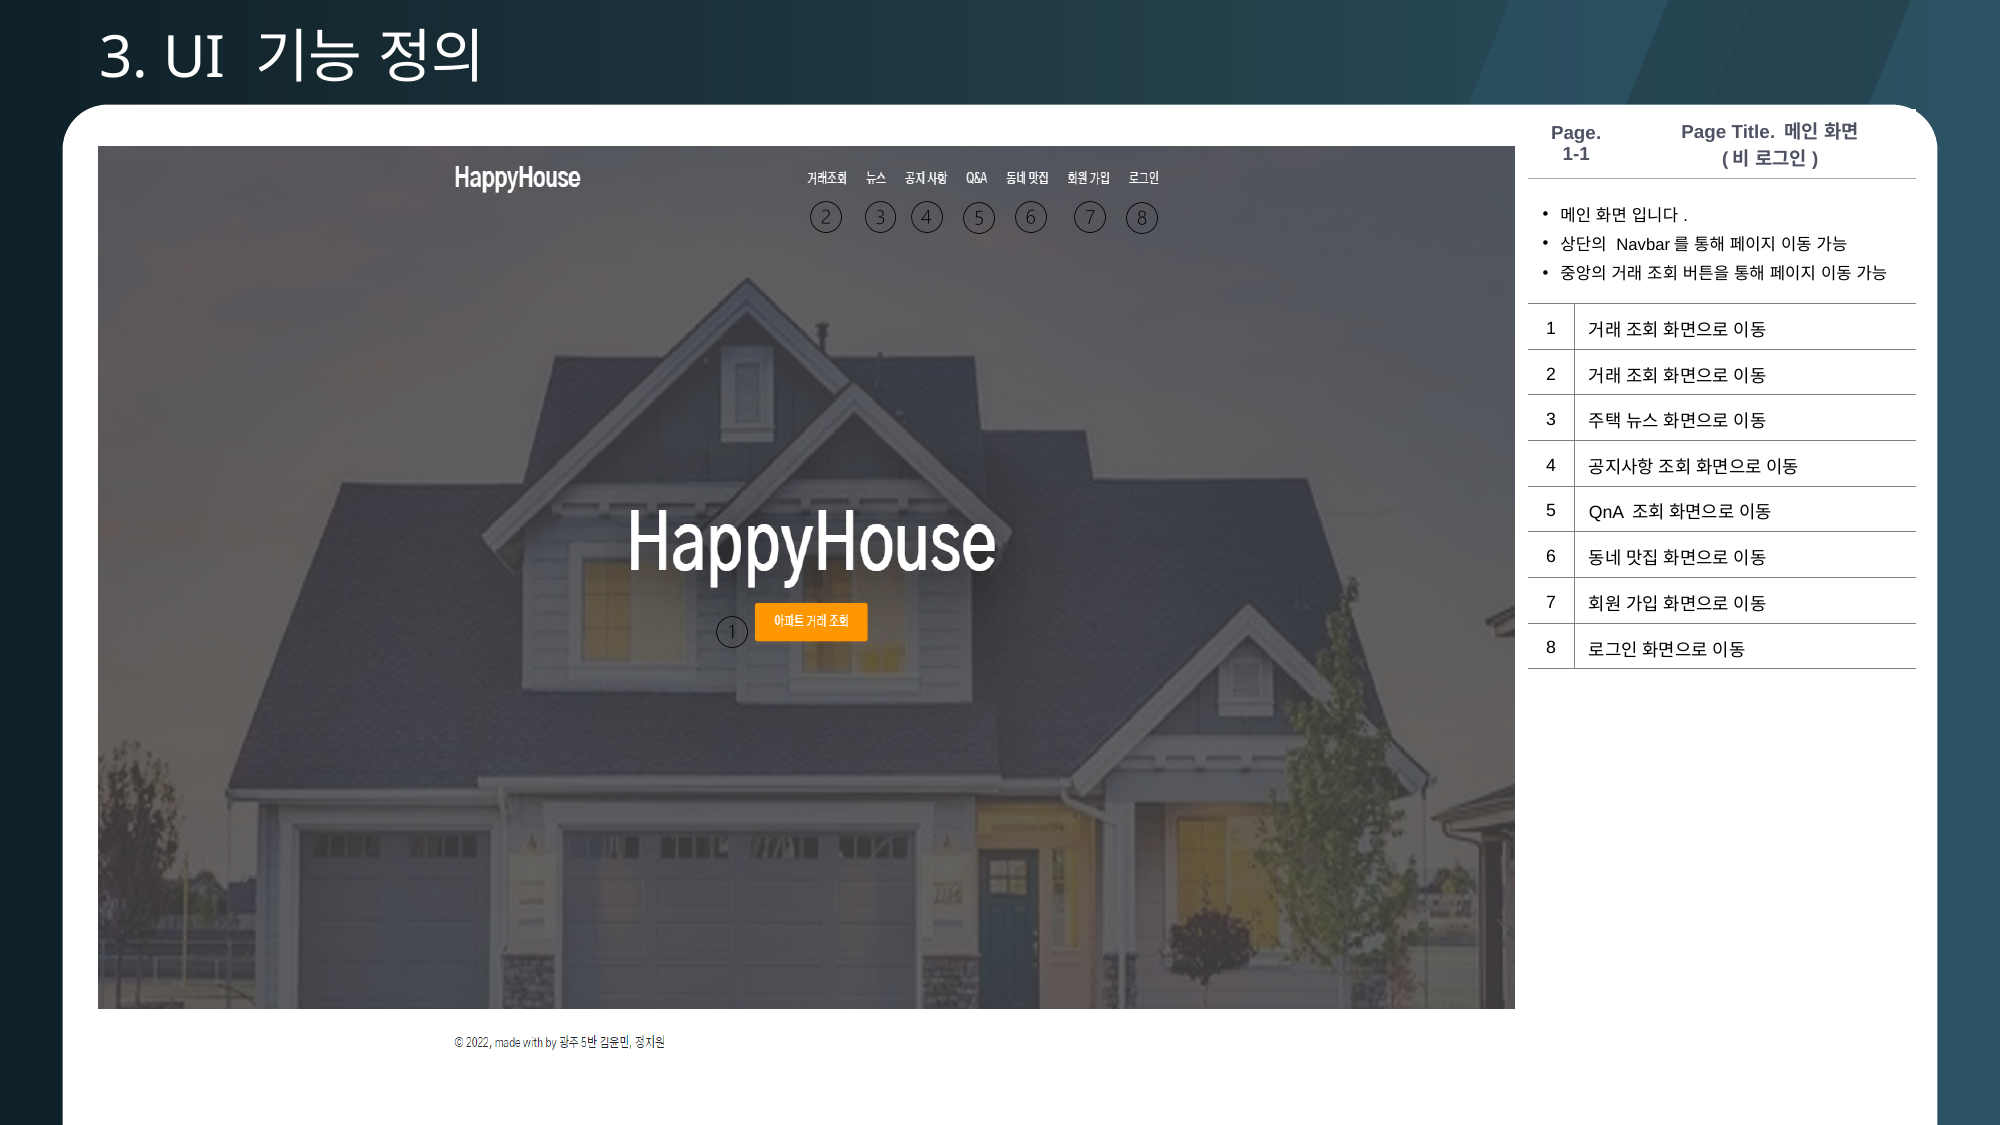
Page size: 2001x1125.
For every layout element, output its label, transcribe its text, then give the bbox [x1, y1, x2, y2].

picture [98, 146, 1515, 1068]
list 3. UI 기능 정의 [84, 0, 851, 136]
picture [0, 0, 84, 1125]
table_cell 2 [1528, 350, 1574, 394]
table_cell 3 [1528, 395, 1574, 440]
table_cell 7 [1528, 578, 1574, 623]
table_cell 거래 조회 화면으로 이동 [1575, 304, 1916, 349]
table_cell 동네 맛집 화면으로 이동 [1575, 532, 1916, 577]
table_cell 4 [1528, 441, 1574, 486]
table_cell 1 [1528, 304, 1574, 349]
table_cell 거래 조회 화면으로 이동 [1575, 350, 1916, 394]
table_cell 메인 화면 입니다. 상단의 Navbar를 통해 페이지 이동 가능 중앙의 거래 조회 버튼을 통해 페이지 이동 가능 [1528, 179, 1916, 303]
table_cell 공지사항 조회 화면으로 이동 [1575, 441, 1916, 486]
table_cell 로그인 화면으로 이동 [1575, 624, 1916, 668]
table_cell QnA 조회 화면으로 이동 [1575, 487, 1916, 531]
table_cell 5 [1528, 487, 1574, 531]
table_cell 8 [1528, 624, 1574, 668]
table_cell 주택 뉴스 화면으로 이동 [1575, 395, 1916, 440]
picture [851, 0, 2000, 1125]
table_cell 6 [1528, 532, 1574, 577]
table_header Page Title. 메인 화면 (비 로그인) [1625, 109, 1916, 178]
table_cell 회원 가입 화면으로 이동 [1575, 578, 1916, 623]
table_header Page. 1-1 [1528, 109, 1625, 178]
